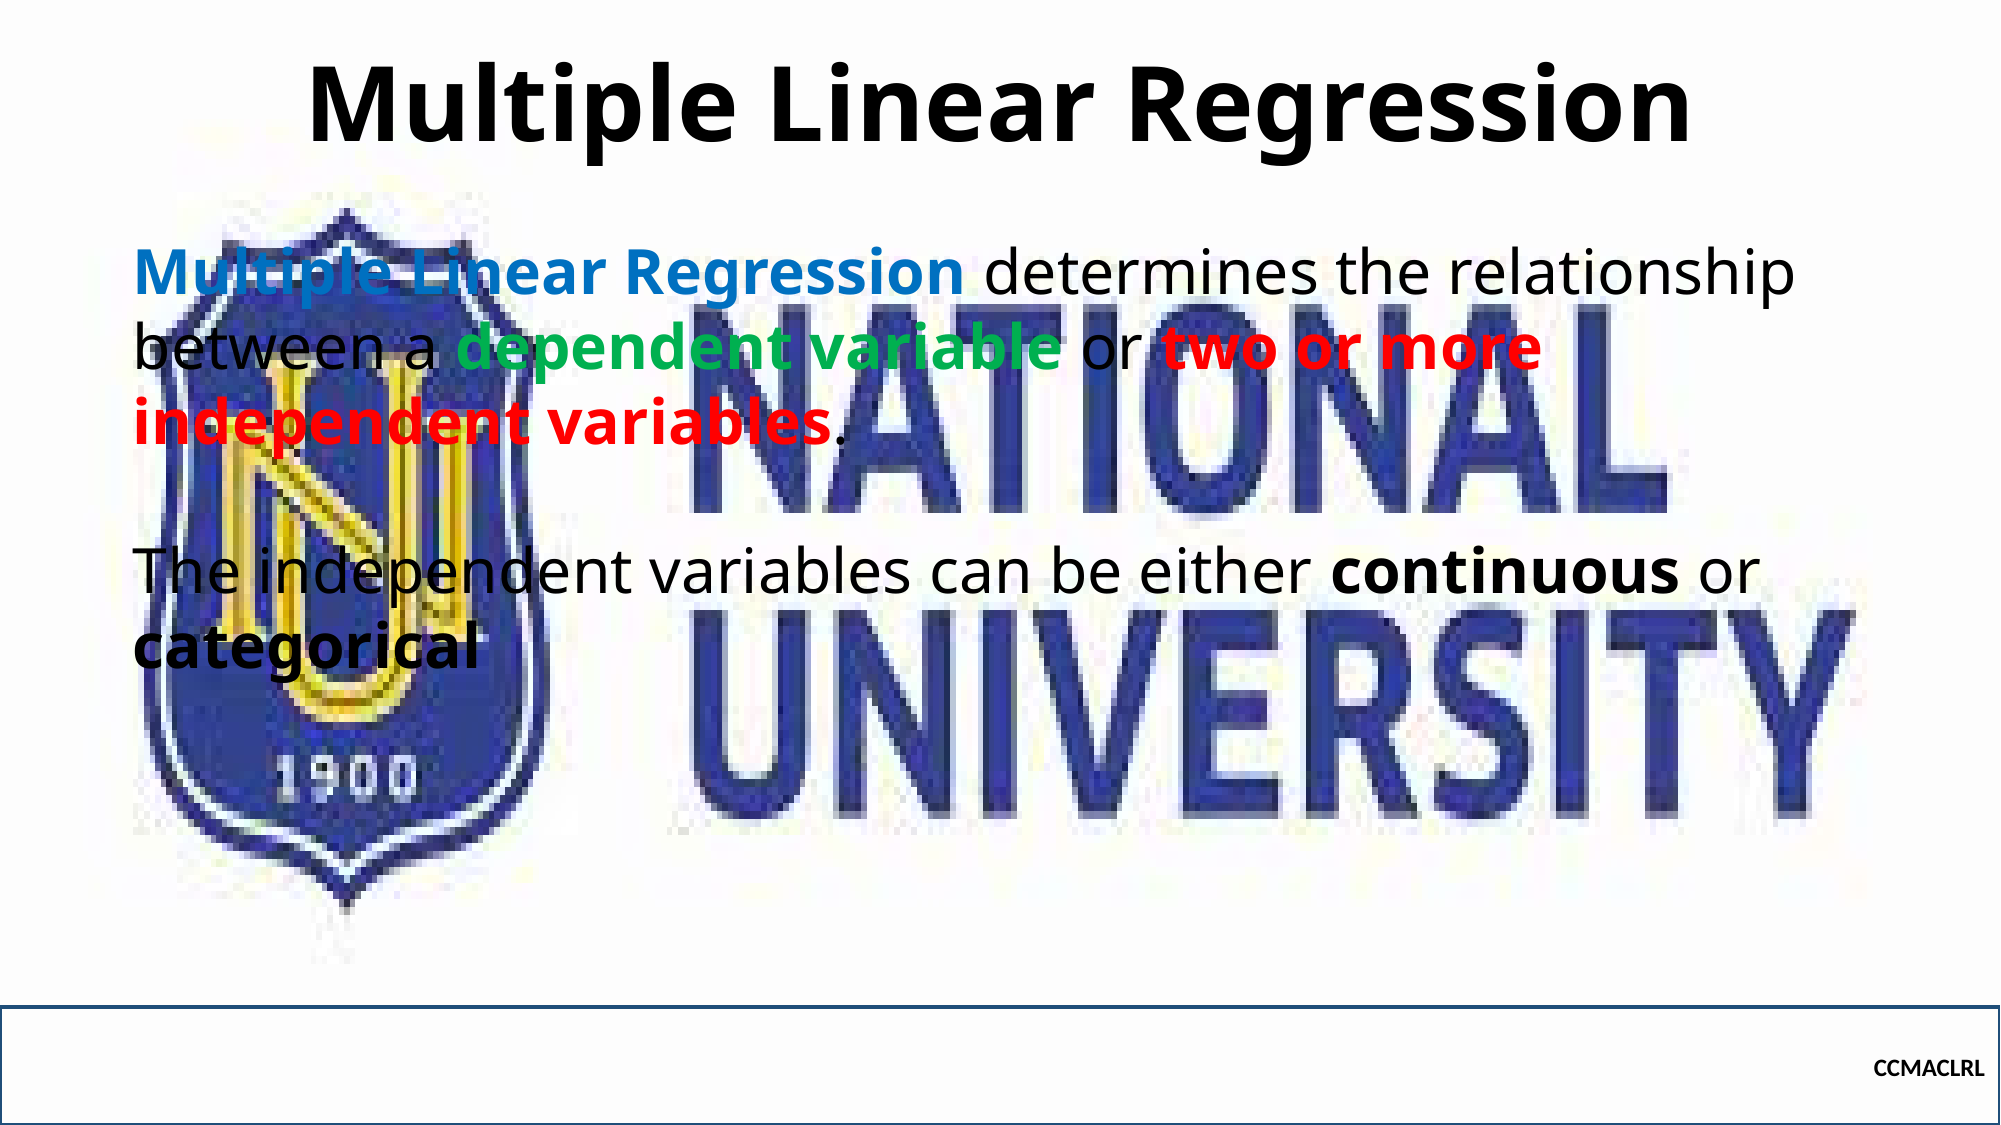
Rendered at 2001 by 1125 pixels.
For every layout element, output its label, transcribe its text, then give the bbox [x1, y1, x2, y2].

picture [0, 0, 2000, 1007]
footer CCMACLRL [0, 1007, 2000, 1125]
text_box Multiple Linear Regression determines the relationship between a dependent variable or two or more independent variables. The independent variables can be either continuous or categorical [117, 224, 1882, 689]
title Multiple Linear Regression [75, 53, 1925, 172]
